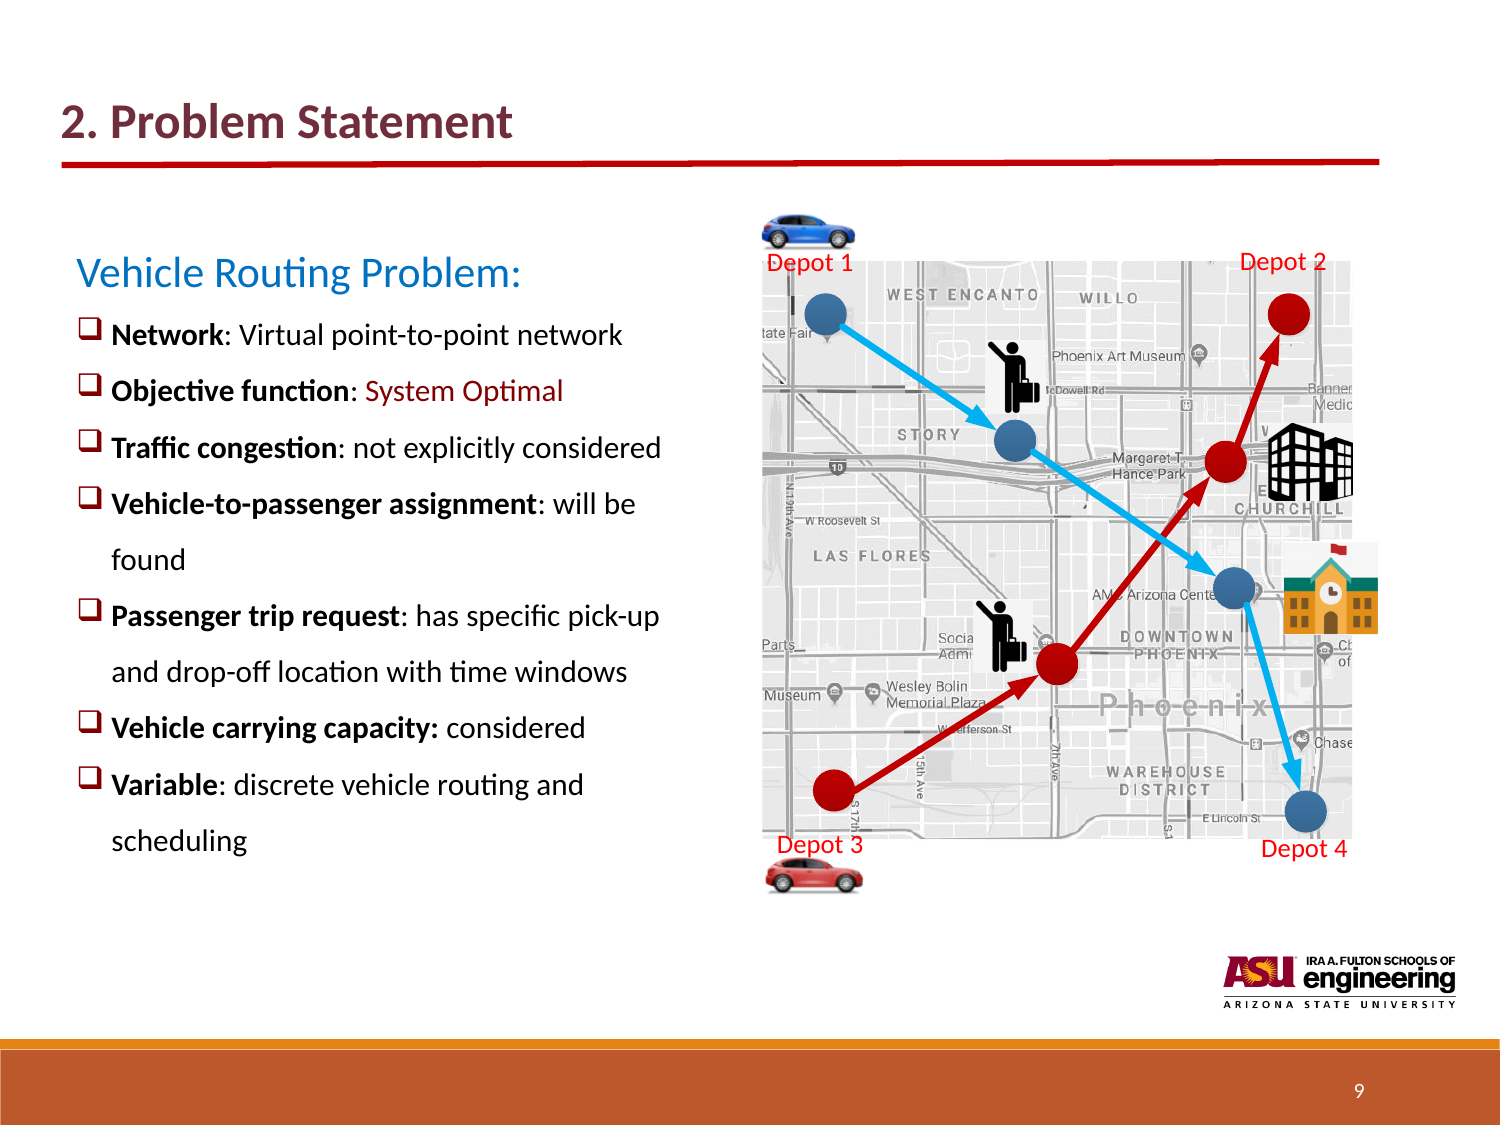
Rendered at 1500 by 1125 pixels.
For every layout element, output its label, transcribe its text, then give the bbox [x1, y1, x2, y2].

slide_number 9 [1218, 1059, 1380, 1120]
text_box Vehicle Routing Problem: Network: Virtual point-to-point network Objective function: System Optimal Traffic congestion: not explicitly considered Vehicle-to-passenger assignment: will be found Passenger trip request: has specific pick-up and drop-off location with time windows Vehicle carrying capacity: considered Variable: discrete vehicle routing and scheduling [61, 209, 715, 865]
picture [1217, 949, 1461, 1015]
text_box 2. Problem Statement [45, 81, 1343, 157]
picture [750, 194, 1380, 905]
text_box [61, 161, 1380, 166]
